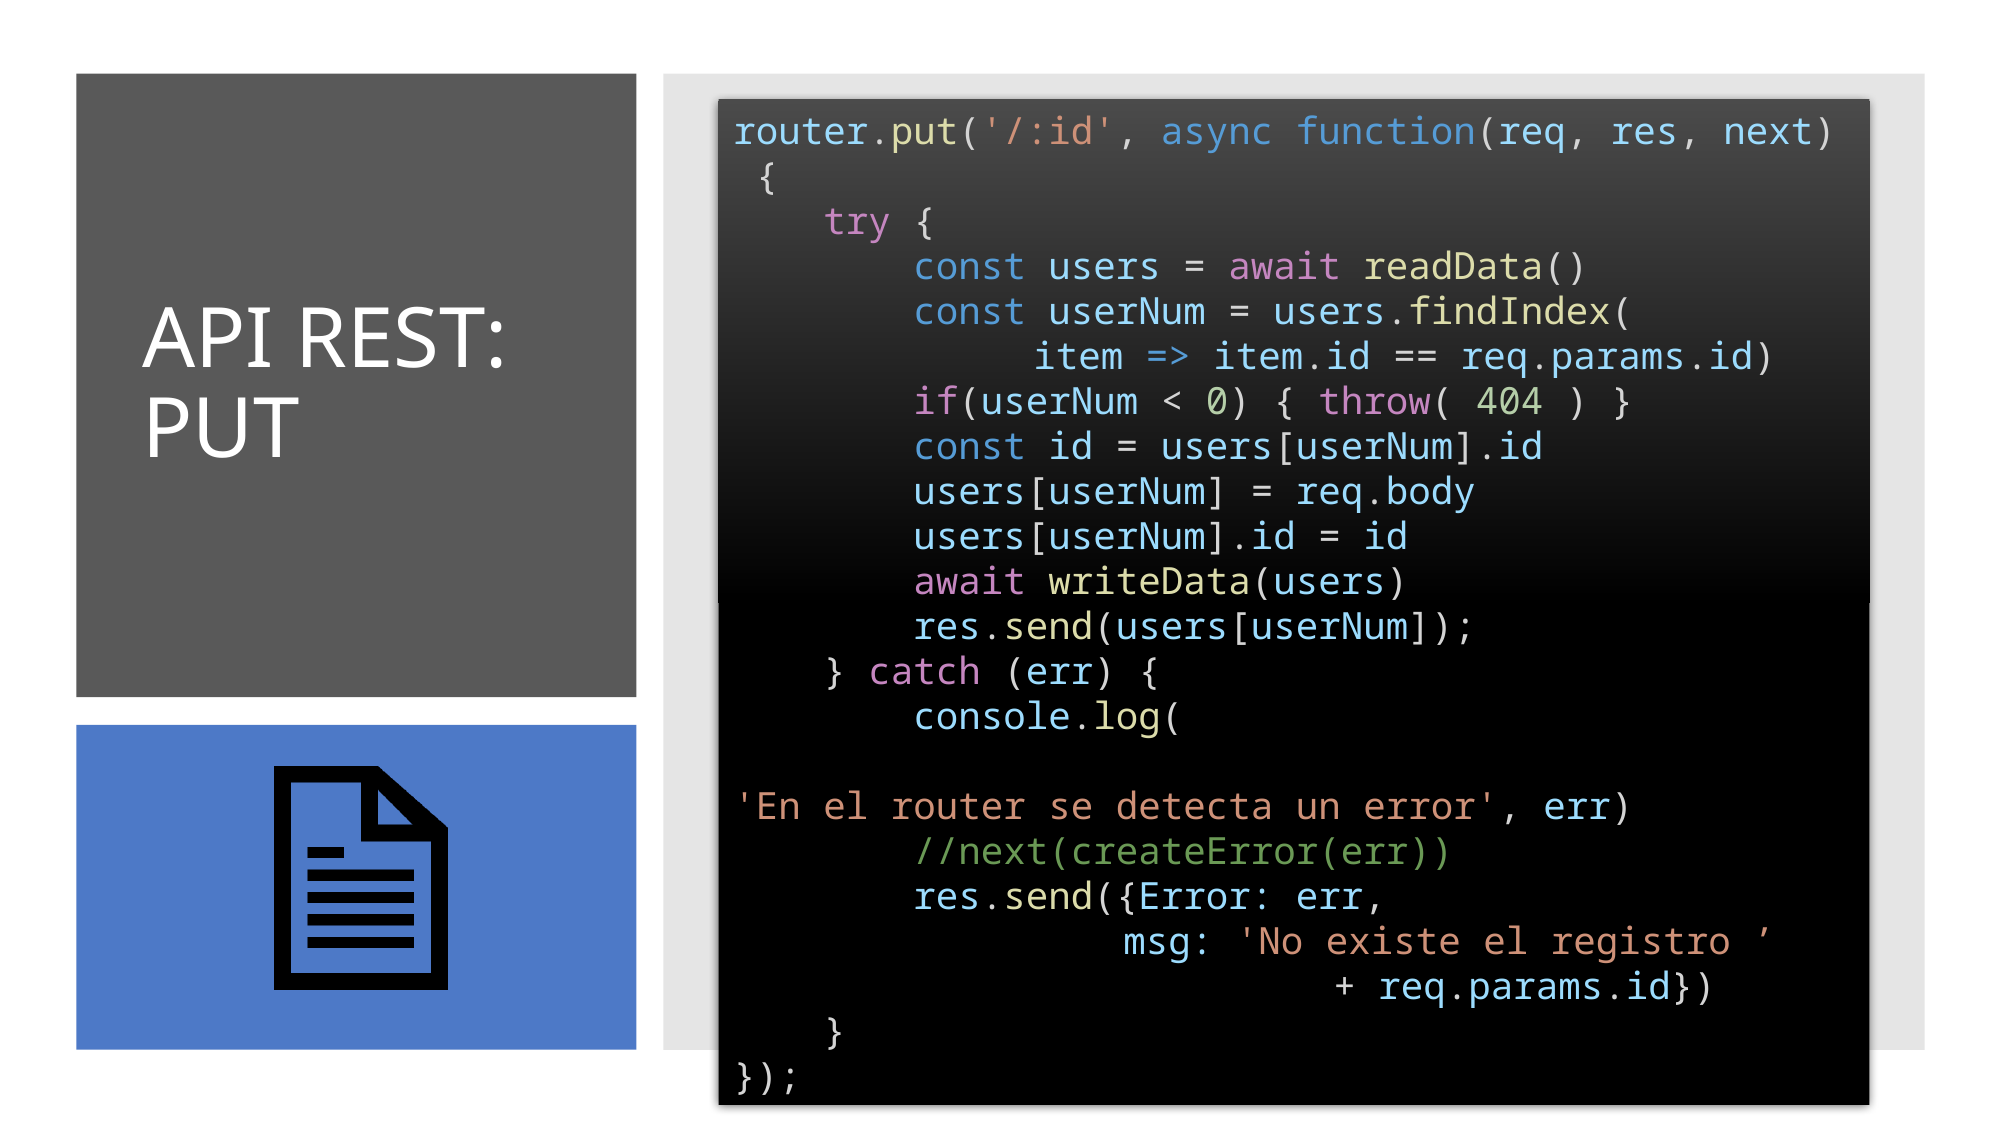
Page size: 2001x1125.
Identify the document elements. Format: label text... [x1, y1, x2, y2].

title API REST: PUT [127, 120, 595, 652]
text_box router.put('/:id', async function(req, res, next) { try { const users = await readData() const userNum = users.findIndex( item => item.id == req.params.id) if(userNum < 0) { throw( 404 ) } const id = users[userNum].id users[userNum] = req.body users[userNum].id = id await writeData(users) res.send(users[userNum]); } catch (err) { console.log( 'En el router se detecta un error', err) //next(createError(err)) res.send({Error: err, msg: 'No existe el registro ’ + req.params.id}) } }); [718, 99, 1870, 1105]
picture [226, 743, 495, 1012]
text_box [662, 72, 1926, 1051]
text_box [75, 724, 637, 1051]
text_box [75, 72, 637, 698]
